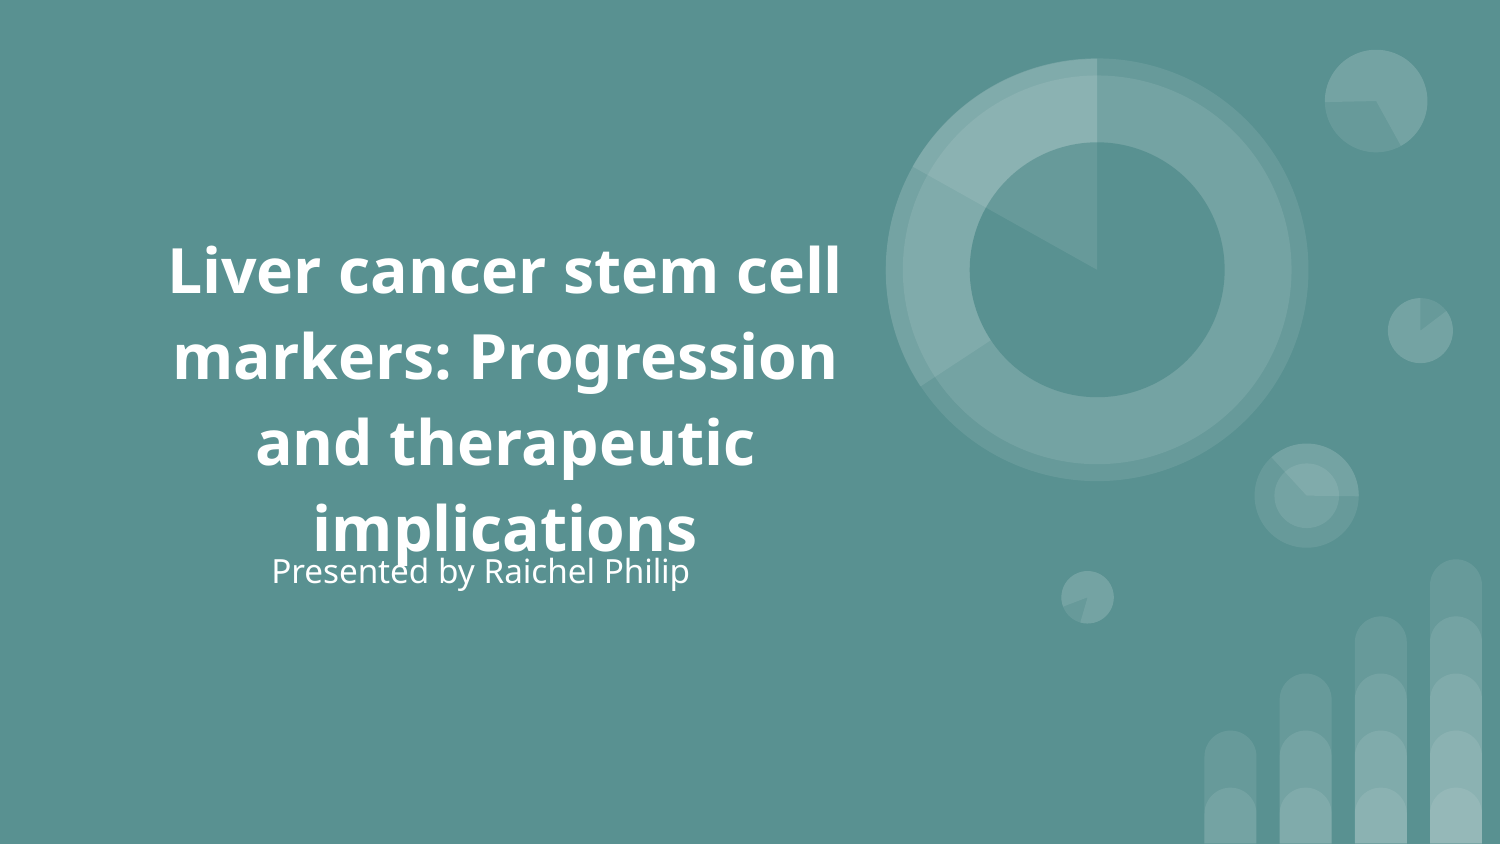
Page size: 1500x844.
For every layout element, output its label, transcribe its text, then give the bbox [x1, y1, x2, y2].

subtitle Presented by Raichel Philip [256, 535, 955, 650]
title Liver cancer stem cell markers: Progression and therapeutic implications [115, 211, 896, 572]
